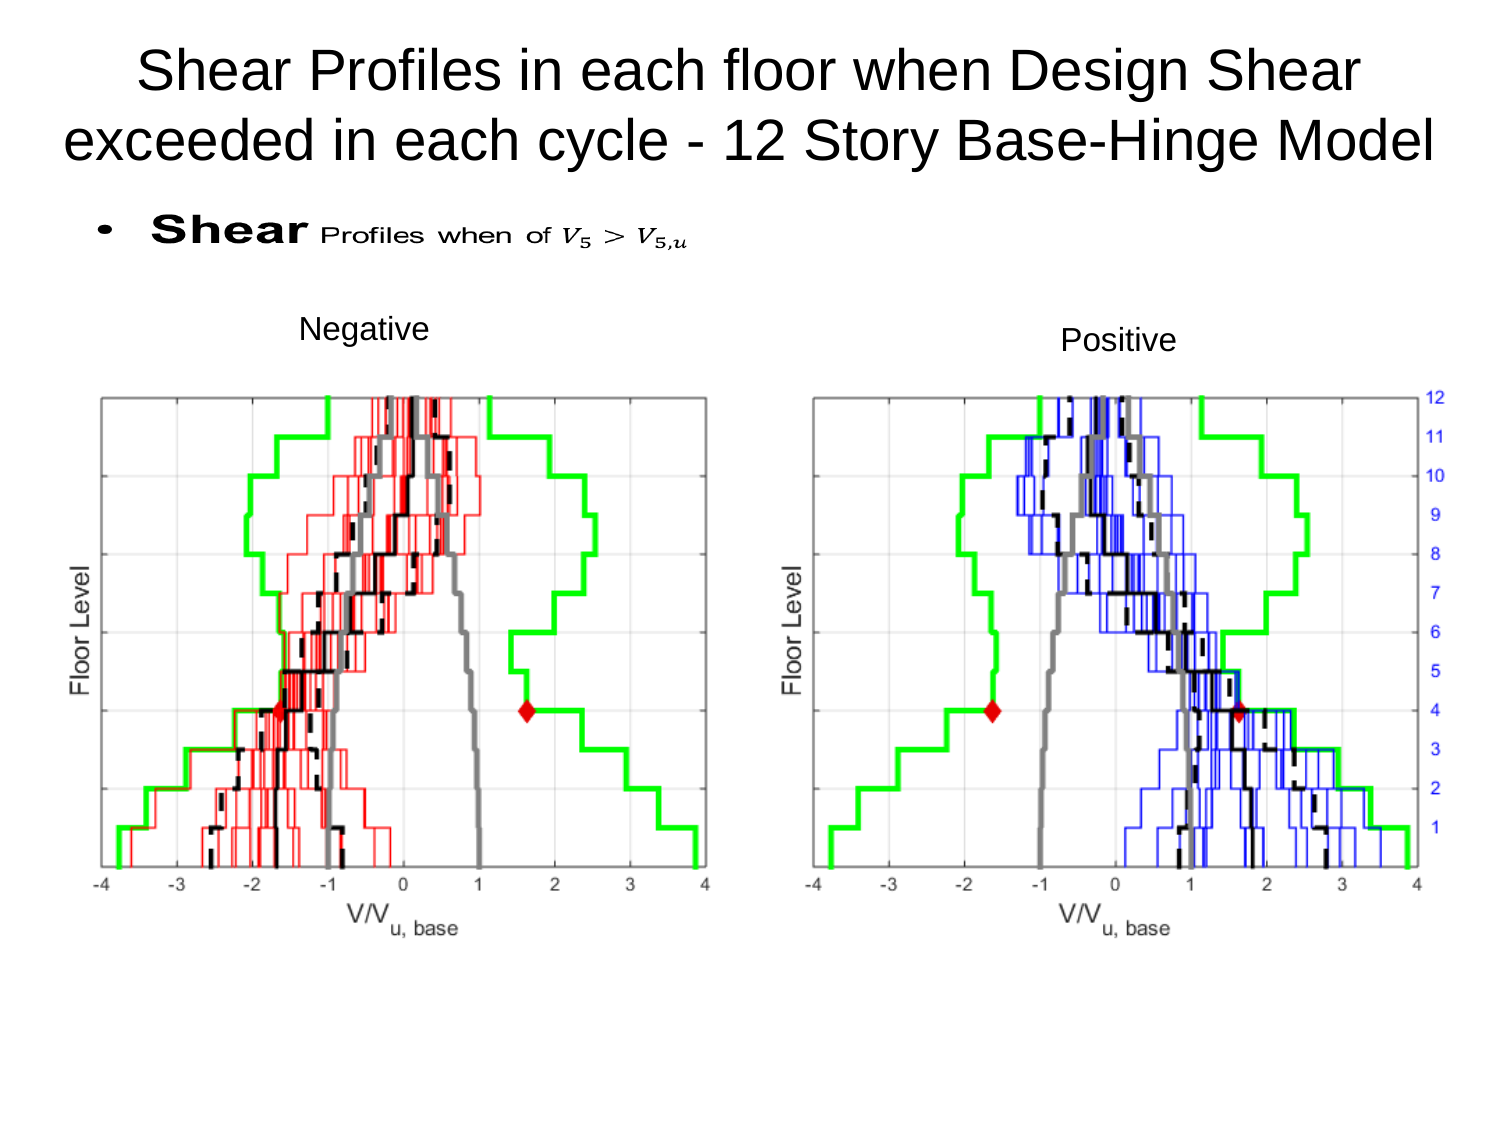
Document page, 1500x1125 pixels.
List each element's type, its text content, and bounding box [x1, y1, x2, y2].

list [62, 192, 1238, 275]
title Shear Profiles in each floor when Design Shear exceeded in each cycle - 12 Story Base-Hinge Model [37, 12, 1463, 193]
text_box Positive [1045, 311, 1238, 355]
picture [0, 355, 1492, 941]
text_box Negative [283, 300, 445, 355]
